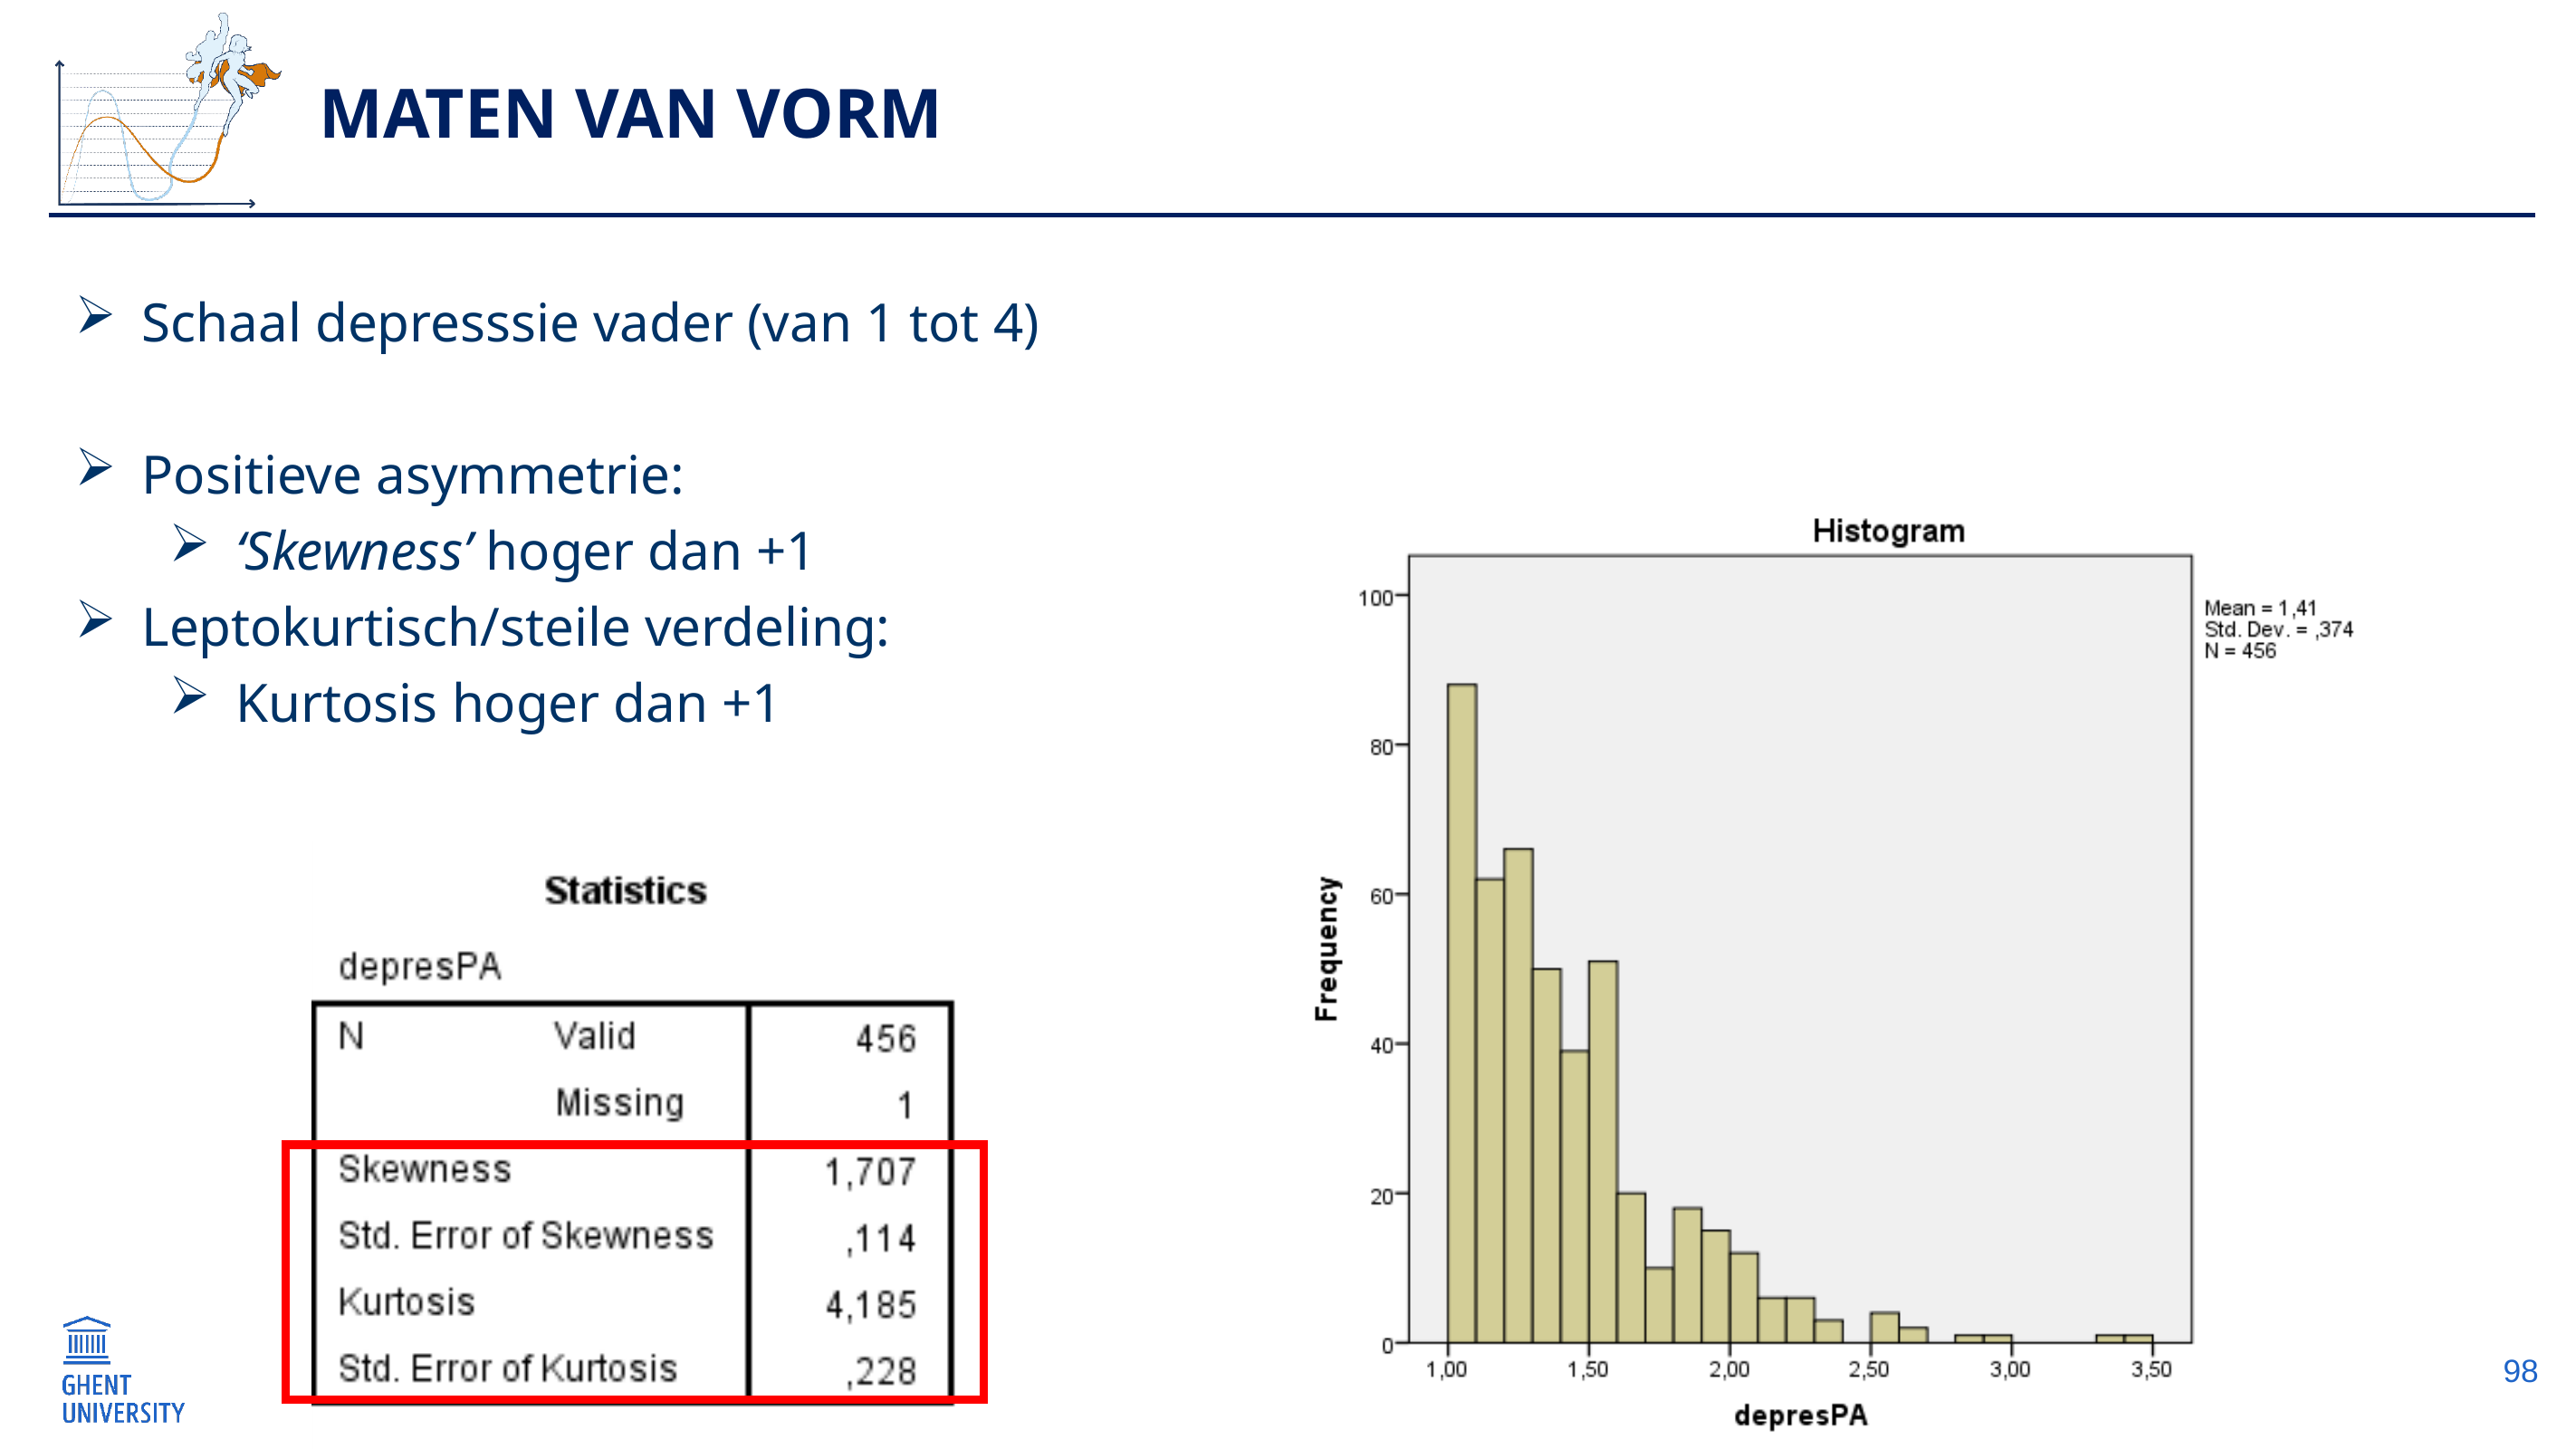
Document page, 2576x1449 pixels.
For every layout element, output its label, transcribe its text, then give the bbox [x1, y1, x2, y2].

title Maten van vorm [305, 18, 2527, 159]
list Schaal depresssie vader (van 1 tot 4) Positieve asymmetrie: ‘Skewness’ hoger dan +1 Leptokurtisch/steile verdeling: Kurtosis hoger dan +1 [48, 269, 2553, 1290]
picture [1300, 475, 2375, 1449]
slide_number 98 [2415, 1330, 2553, 1408]
text_box [285, 1144, 311, 1401]
picture [5, 0, 306, 318]
picture [62, 841, 1010, 1449]
